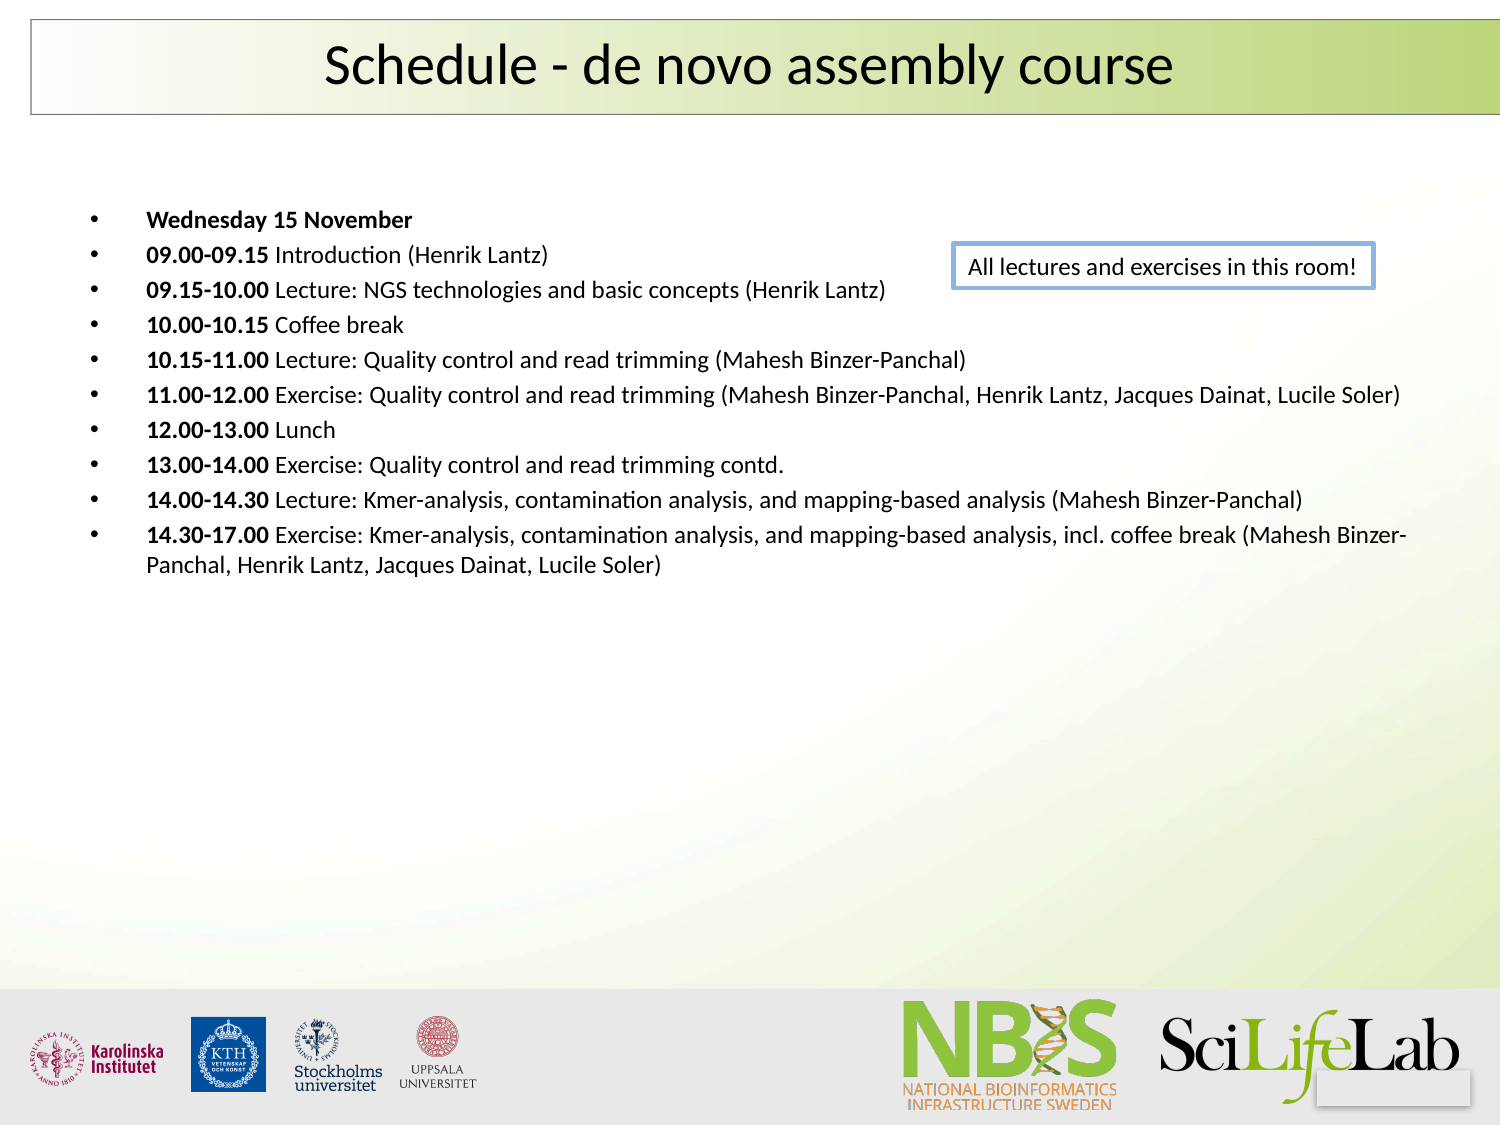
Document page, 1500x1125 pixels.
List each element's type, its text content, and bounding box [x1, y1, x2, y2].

picture [0, 0, 1500, 1125]
text_box All lectures and exercises in this room! [953, 243, 1374, 289]
title Schedule - de novo assembly course [75, 19, 1425, 114]
list Wednesday 15 November 09.00-09.15 Introduction (Henrik Lantz) 09.15-10.00 Lecture: NGS technologies and basic concepts (Henrik Lantz) 10.00-10.15 Coffee break 10.15-11.00 Lecture: Quality control and read trimming (Mahesh Binzer-Panchal) 11.00-12.00 Exercise: Quality control and read trimming (Mahesh Binzer-Panchal, Henrik Lantz, Jacques Dainat, Lucile Soler) 12.00-13.00 Lunch 13.00-14.00 Exercise: Quality control and read trimming contd. 14.00-14.30 Lecture: Kmer-analysis, contamination analysis, and mapping-based analysis (Mahesh Binzer-Panchal) 14.30-17.00 Exercise: Kmer-analysis, contamination analysis, and mapping-based analysis, incl. coffee break (Mahesh Binzer-Panchal, Henrik Lantz, Jacques Dainat, Lucile Soler) [75, 196, 1425, 1005]
